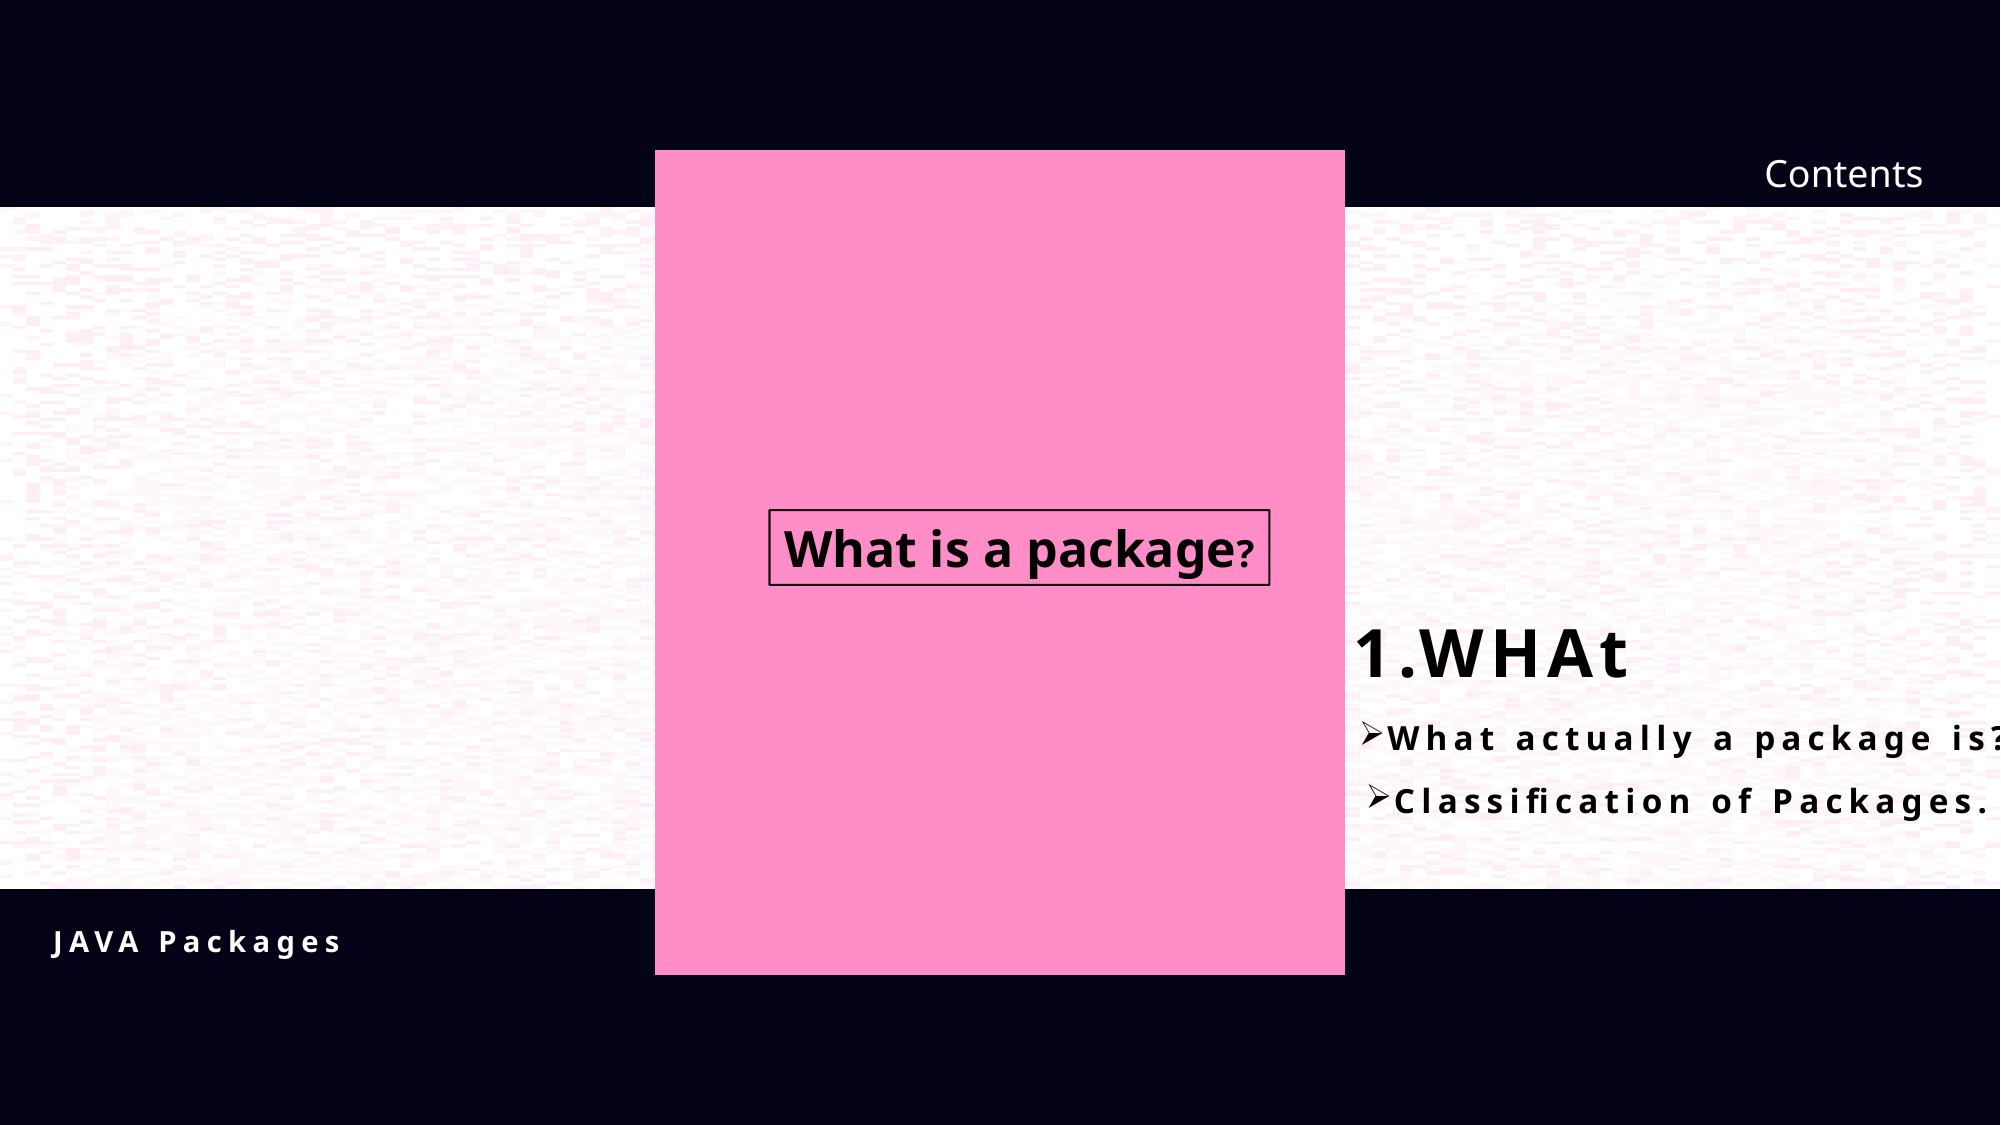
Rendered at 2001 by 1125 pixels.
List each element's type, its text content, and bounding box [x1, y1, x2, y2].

text_box JAVA Packages [53, 923, 340, 984]
text_box Contents [1749, 142, 1939, 203]
picture [0, 150, 2000, 975]
